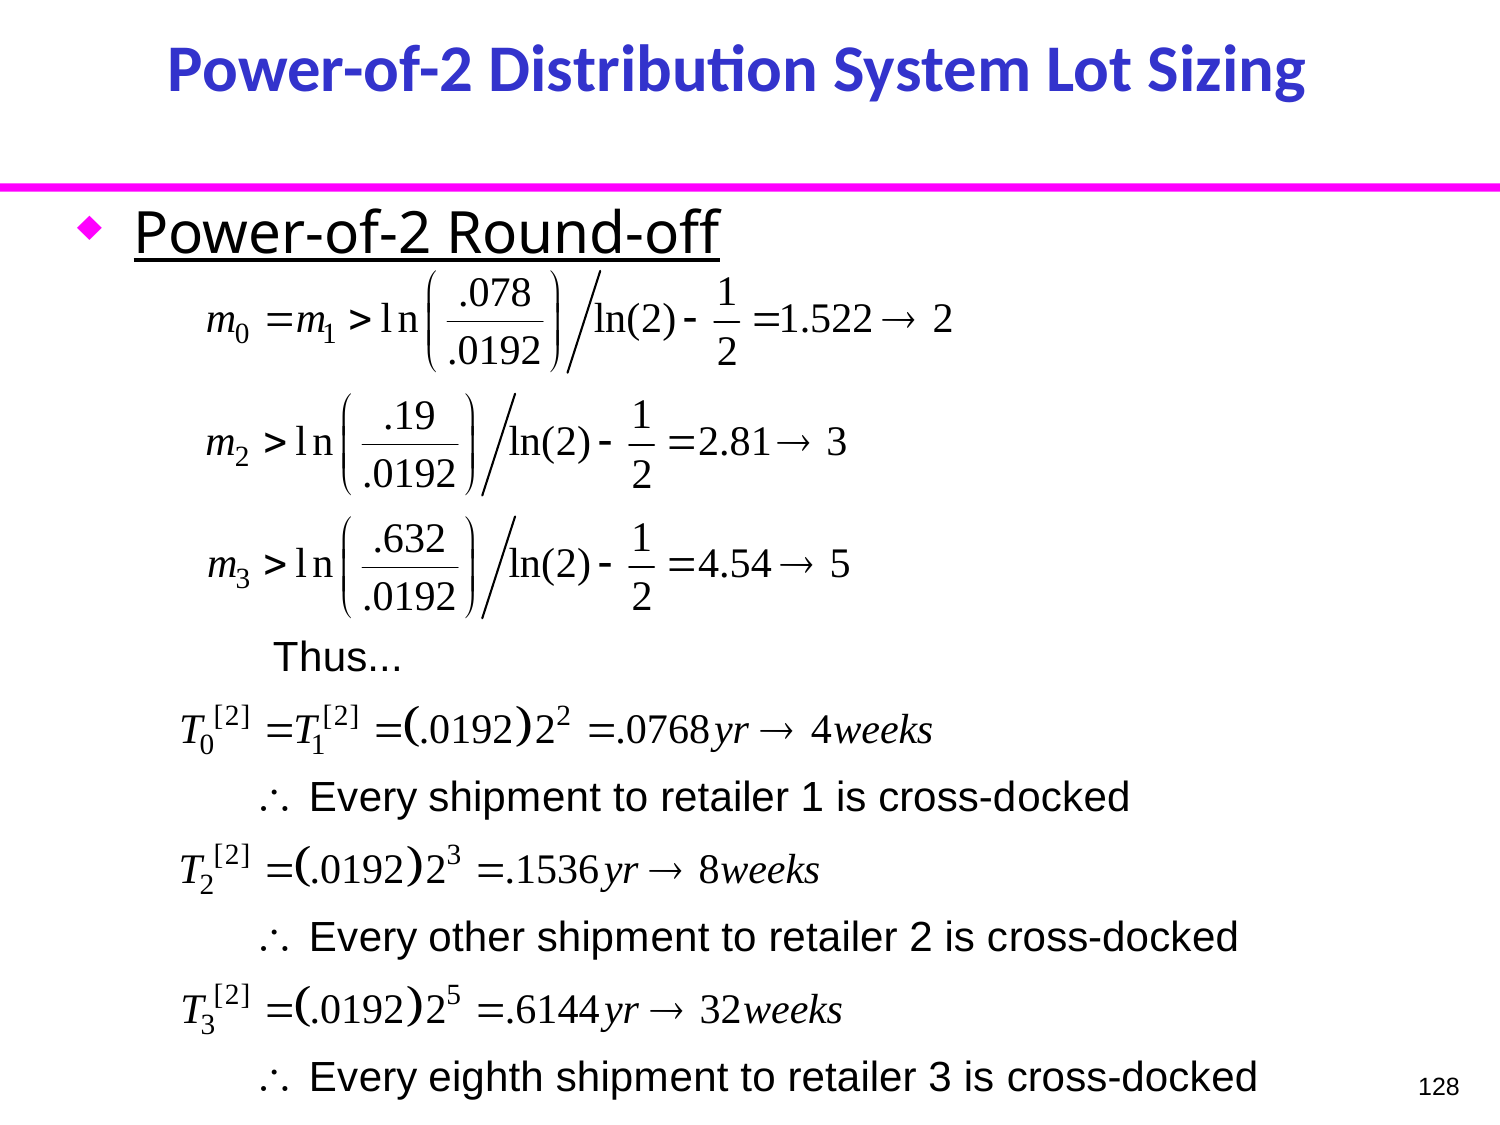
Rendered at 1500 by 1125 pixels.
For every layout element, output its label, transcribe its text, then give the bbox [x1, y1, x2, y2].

list Power-of-2 Round-off [62, 187, 1425, 1100]
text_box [174, 260, 1263, 1111]
slide_number 128 [1162, 1062, 1475, 1125]
title Power-of-2 Distribution System Lot Sizing [99, 0, 1375, 113]
